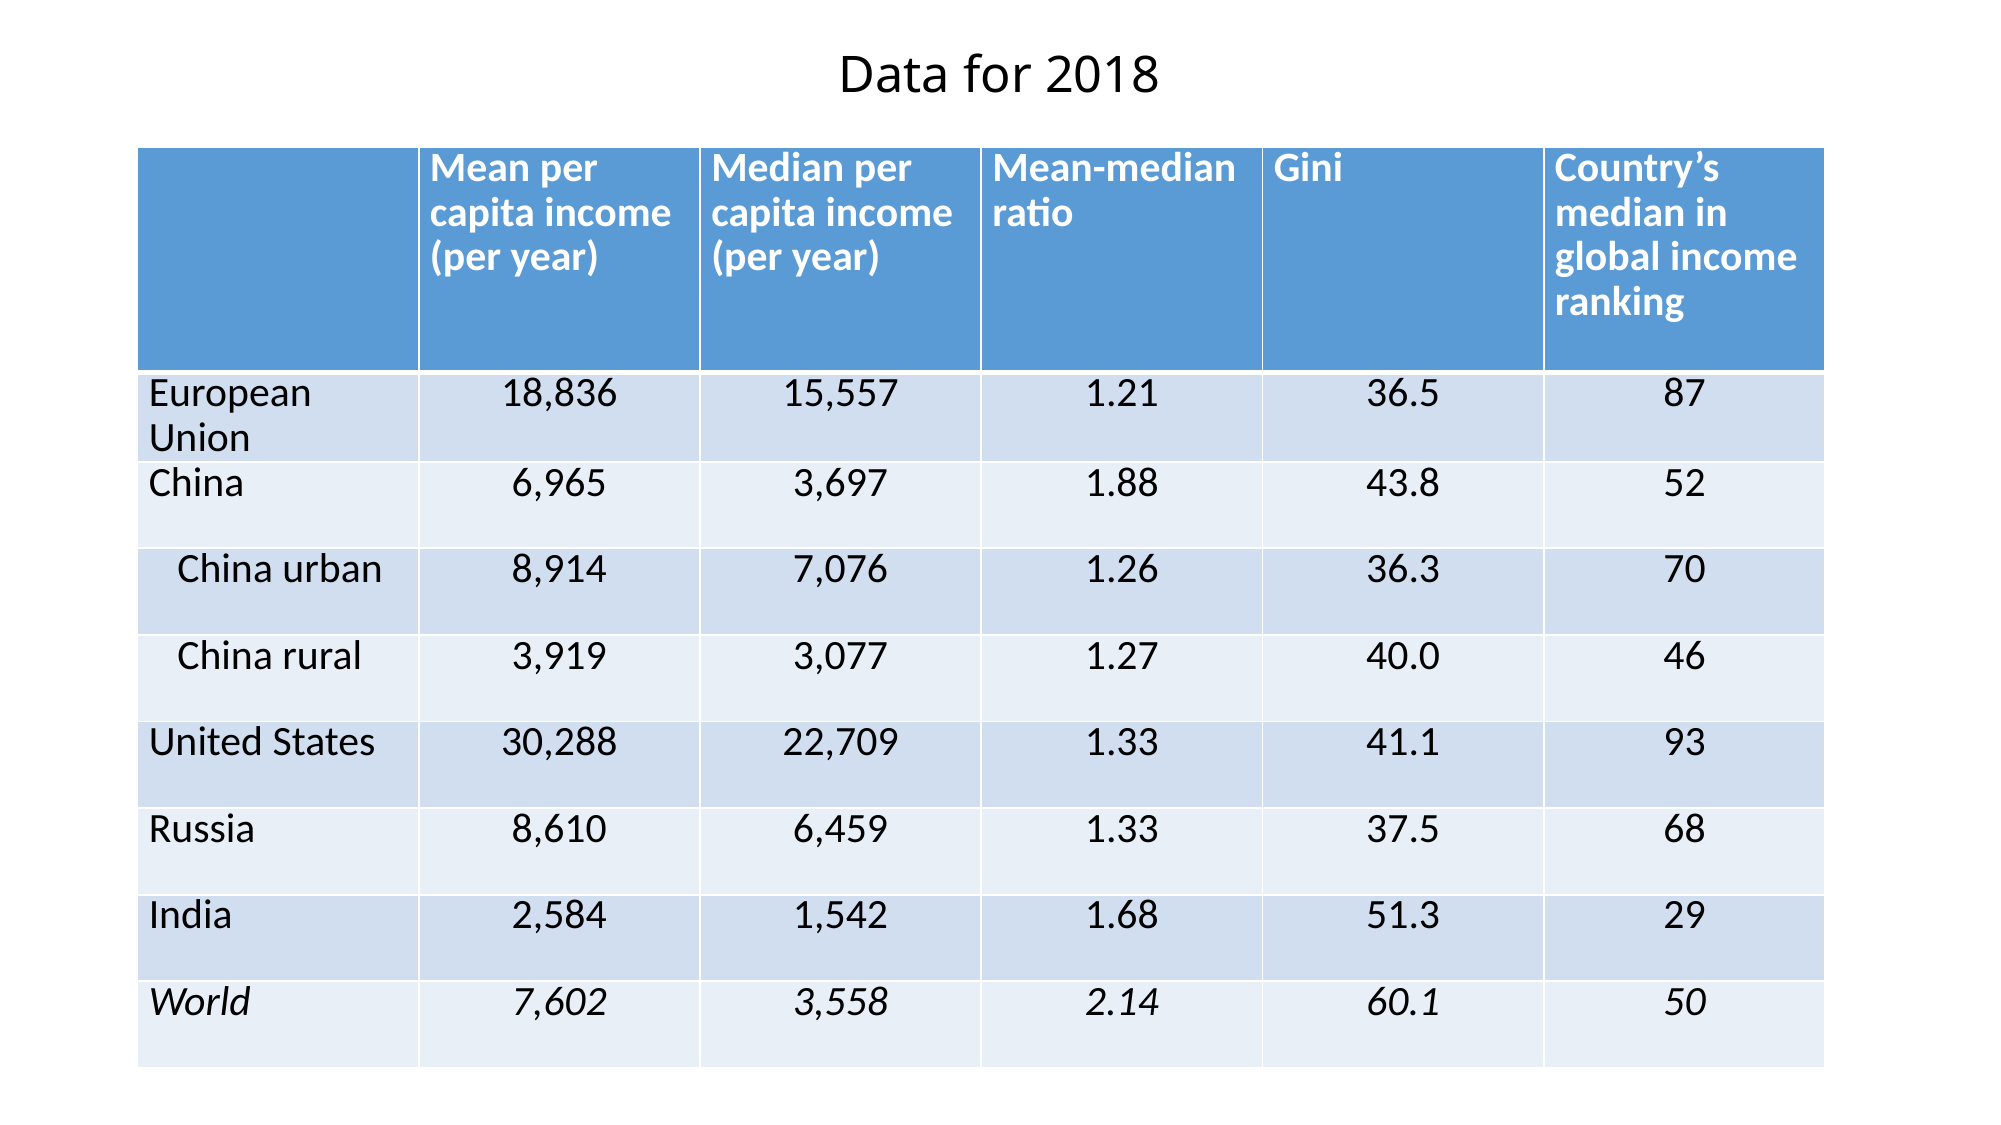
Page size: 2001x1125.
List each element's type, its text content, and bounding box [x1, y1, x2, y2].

table_cell 1.21 [982, 375, 1262, 461]
table_cell 1.27 [982, 636, 1262, 721]
table_cell World [138, 982, 418, 1067]
table_cell 46 [1545, 636, 1824, 721]
table_header [138, 148, 418, 370]
table_cell 93 [1545, 722, 1824, 807]
table_header Median per capita income (per year) [701, 148, 980, 370]
table_cell 7,076 [701, 549, 980, 634]
table_cell 2.14 [982, 982, 1262, 1067]
table_cell 1.88 [982, 463, 1262, 547]
table_header Mean-median ratio [982, 148, 1262, 370]
table_cell China [138, 463, 418, 547]
table_cell 43.8 [1263, 463, 1543, 547]
table_cell 18,836 [420, 375, 699, 461]
table_cell 3,919 [420, 636, 699, 721]
table_cell India [138, 896, 418, 980]
table_cell 6,459 [701, 809, 980, 894]
table_cell 37.5 [1263, 809, 1543, 894]
table_cell 15,557 [701, 375, 980, 461]
table_cell China urban [138, 549, 418, 634]
table_cell 52 [1545, 463, 1824, 547]
table_cell 50 [1545, 982, 1824, 1067]
table_cell China rural [138, 636, 418, 721]
table_cell 30,288 [420, 722, 699, 807]
table_cell 8,610 [420, 809, 699, 894]
table_cell 60.1 [1263, 982, 1543, 1067]
table_cell 2,584 [420, 896, 699, 980]
table_cell 6,965 [420, 463, 699, 547]
table_header Mean per capita income (per year) [420, 148, 699, 370]
table_cell 29 [1545, 896, 1824, 980]
table_cell 3,558 [701, 982, 980, 1067]
table_cell European Union [138, 375, 418, 461]
table_cell 1,542 [701, 896, 980, 980]
table_header Gini [1263, 148, 1543, 370]
table_header Country’s median in global income ranking [1545, 148, 1824, 370]
table_cell 3,697 [701, 463, 980, 547]
table_cell 1.33 [982, 722, 1262, 807]
table_cell 7,602 [420, 982, 699, 1067]
table_cell 68 [1545, 809, 1824, 894]
table_cell 87 [1545, 375, 1824, 461]
table_cell 1.26 [982, 549, 1262, 634]
table_cell 40.0 [1263, 636, 1543, 721]
table_cell 36.3 [1263, 549, 1543, 634]
table_cell 3,077 [701, 636, 980, 721]
title Data for 2018 [194, 41, 1806, 112]
table_cell 8,914 [420, 549, 699, 634]
table_cell 41.1 [1263, 722, 1543, 807]
table_cell 1.33 [982, 809, 1262, 894]
table_cell 36.5 [1263, 375, 1543, 461]
table_cell Russia [138, 809, 418, 894]
table_cell 70 [1545, 549, 1824, 634]
table_cell 51.3 [1263, 896, 1543, 980]
table_cell 22,709 [701, 722, 980, 807]
table_cell United States [138, 722, 418, 807]
table_cell 1.68 [982, 896, 1262, 980]
